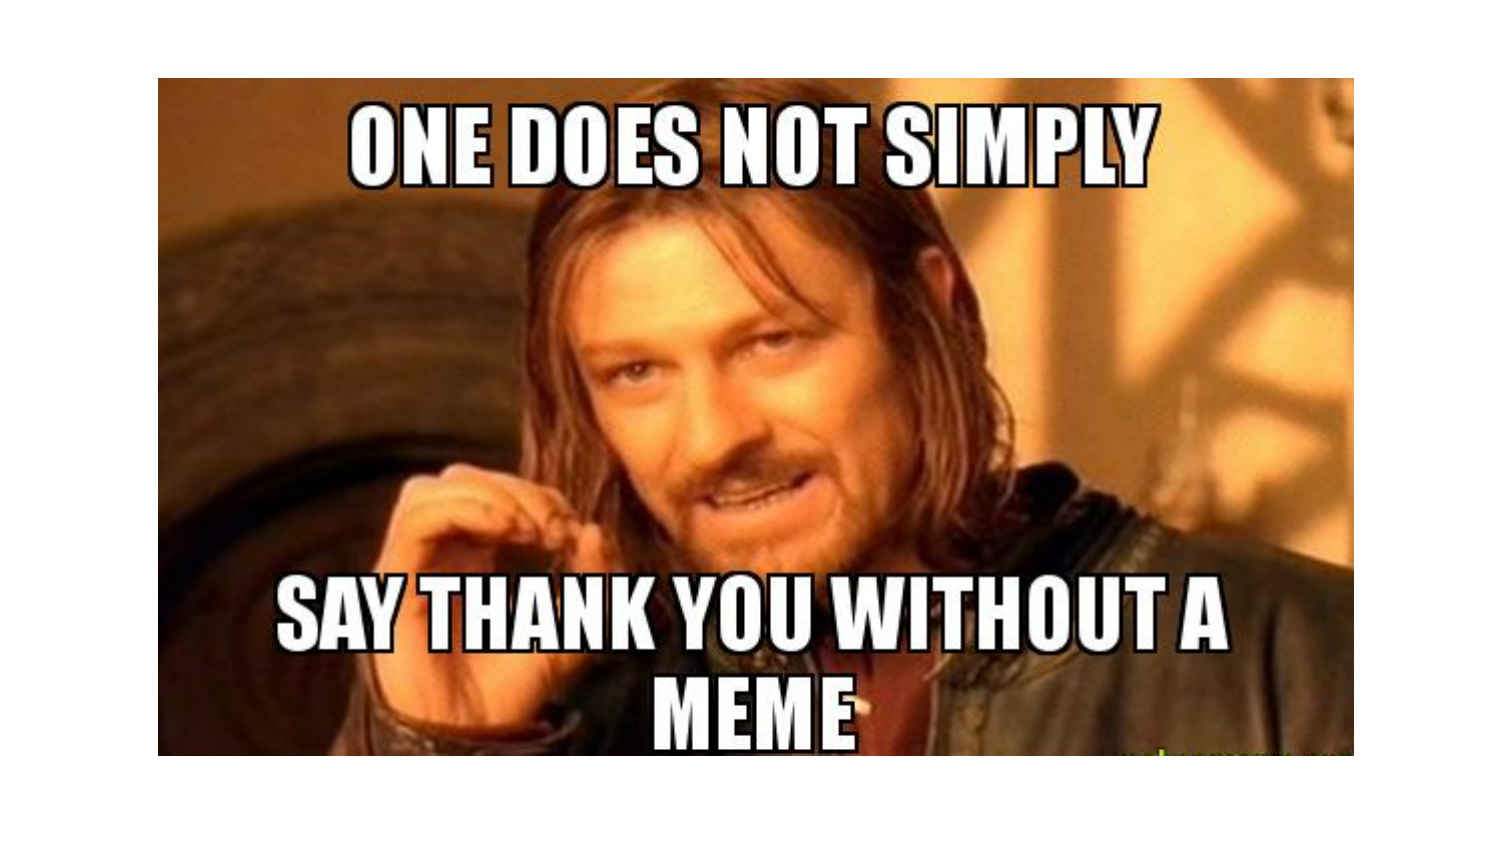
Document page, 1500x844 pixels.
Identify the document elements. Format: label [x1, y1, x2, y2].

picture [158, 78, 1354, 756]
